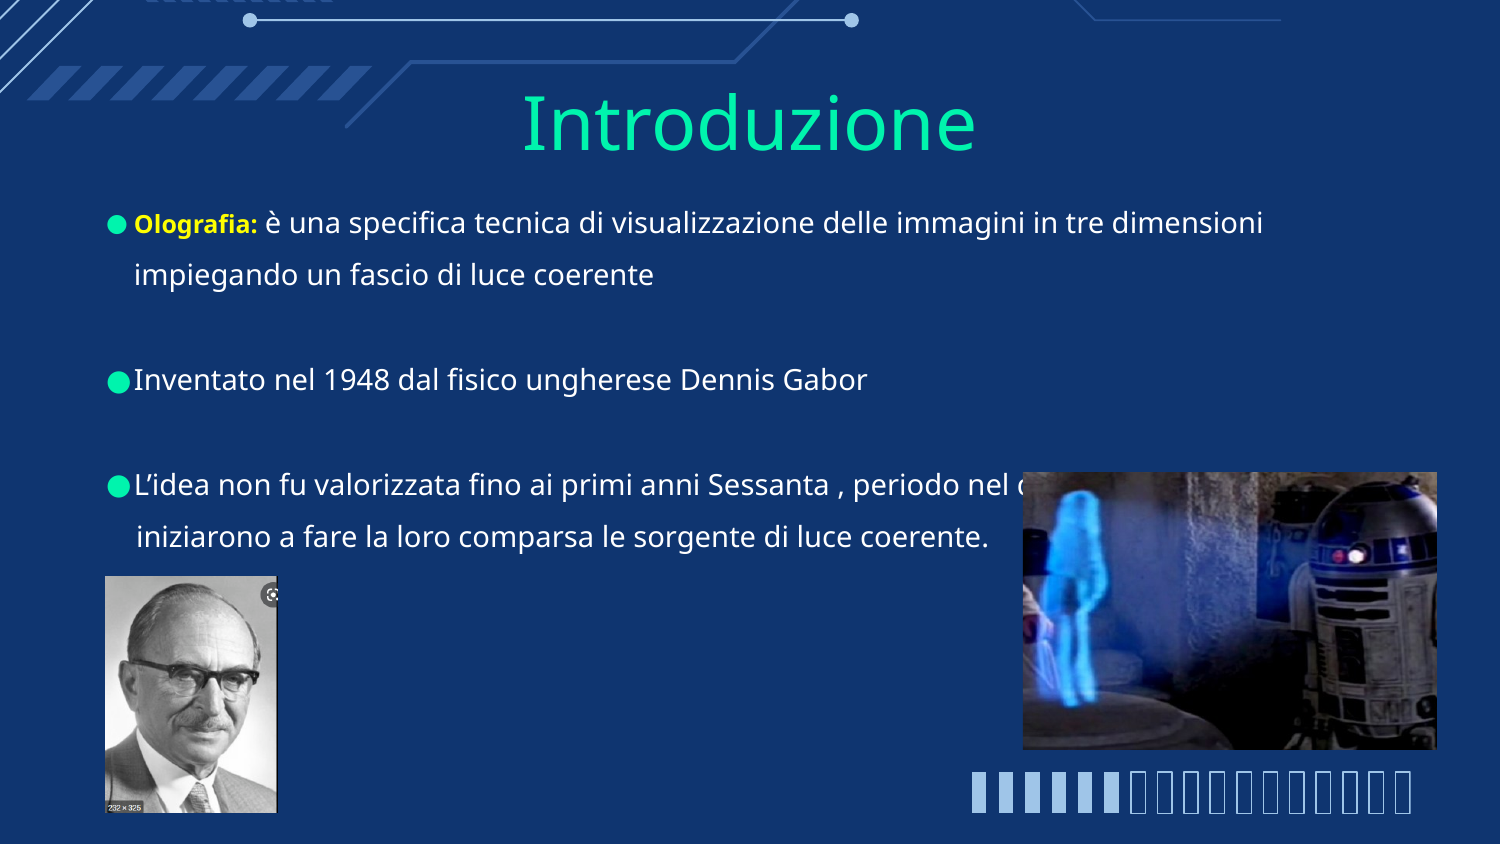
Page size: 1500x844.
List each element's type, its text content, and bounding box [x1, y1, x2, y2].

title Introduzione [118, 75, 1382, 156]
list Olografia: è una specifica tecnica di visualizzazione delle immagini in tre dimensioni impiegando un fascio di luce coerente Inventato nel 1948 dal fisico ungherese Dennis Gabor L’idea non fu valorizzata fino ai primi anni Sessanta , periodo nel quale iniziarono a fare la loro comparsa le sorgente di luce coerente. [105, 186, 1395, 781]
picture [105, 576, 278, 813]
picture [1022, 472, 1438, 750]
